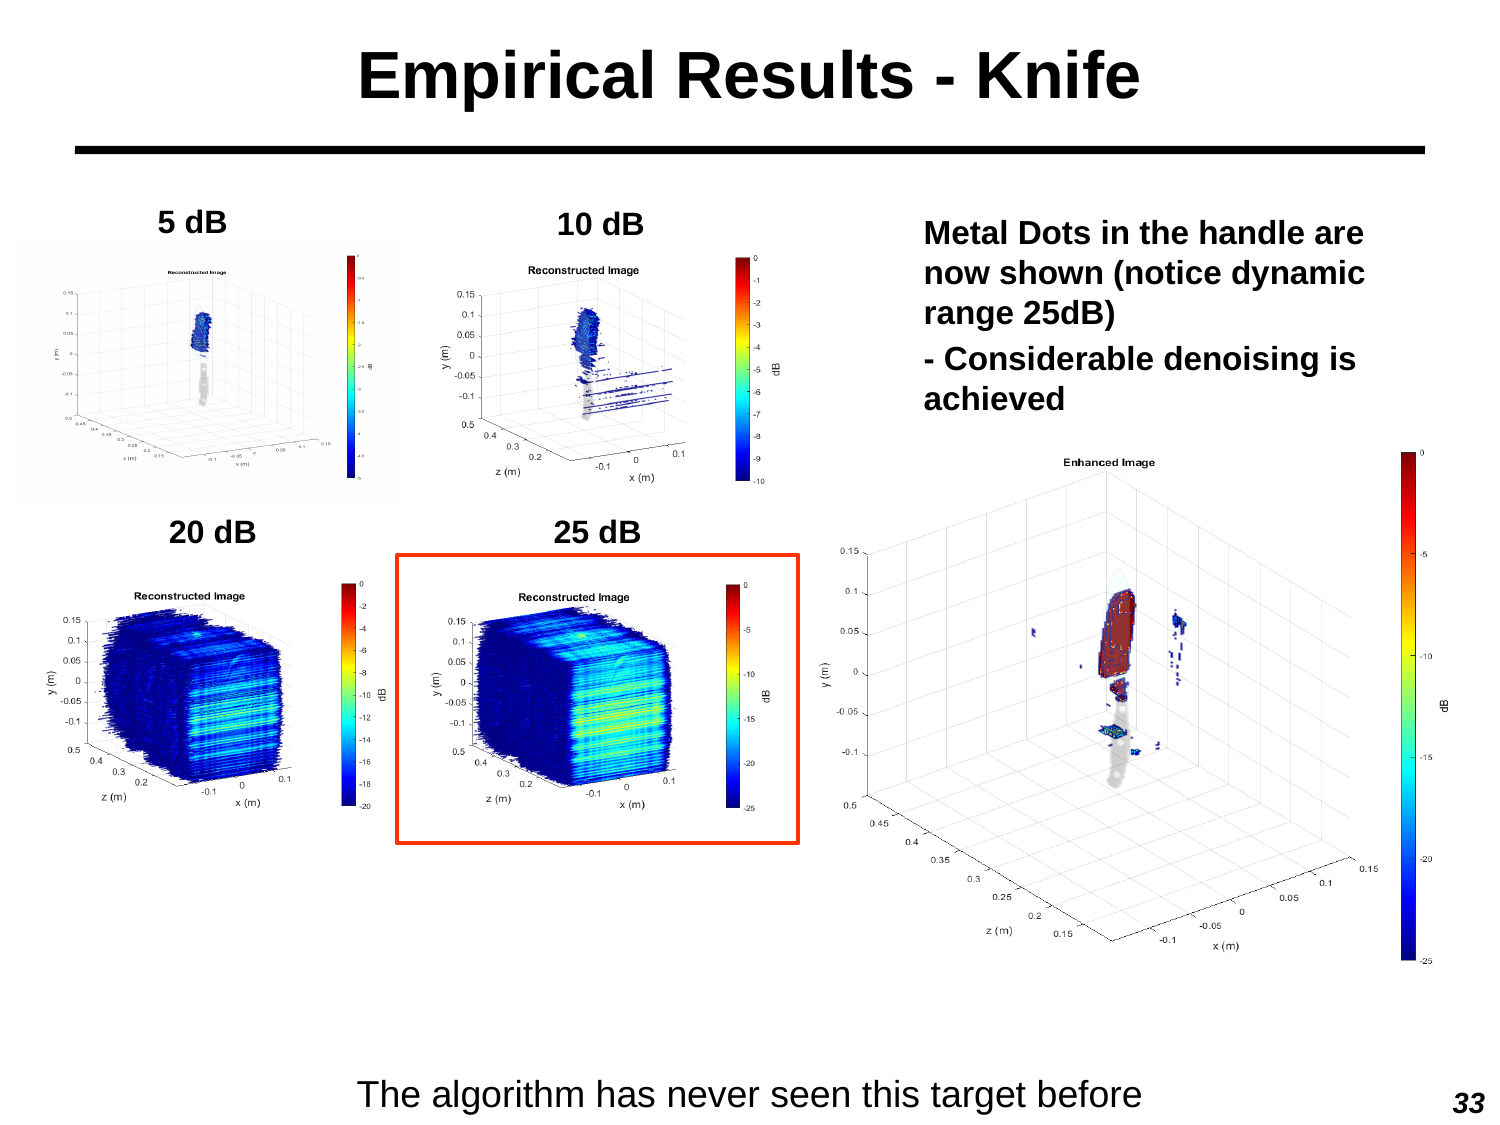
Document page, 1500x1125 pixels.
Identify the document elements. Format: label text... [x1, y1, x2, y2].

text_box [14, 197, 398, 508]
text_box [756, 405, 1500, 1030]
text_box Empirical Results - Knife [37, 24, 1463, 163]
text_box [396, 508, 799, 844]
list Metal Dots in the handle are now shown (notice dynamic range 25dB) - Considerable denoising is achieved [908, 197, 1454, 404]
text_box The algorithm has never seen this target before [8, 1062, 1492, 1123]
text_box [415, 200, 799, 507]
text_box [21, 516, 391, 837]
